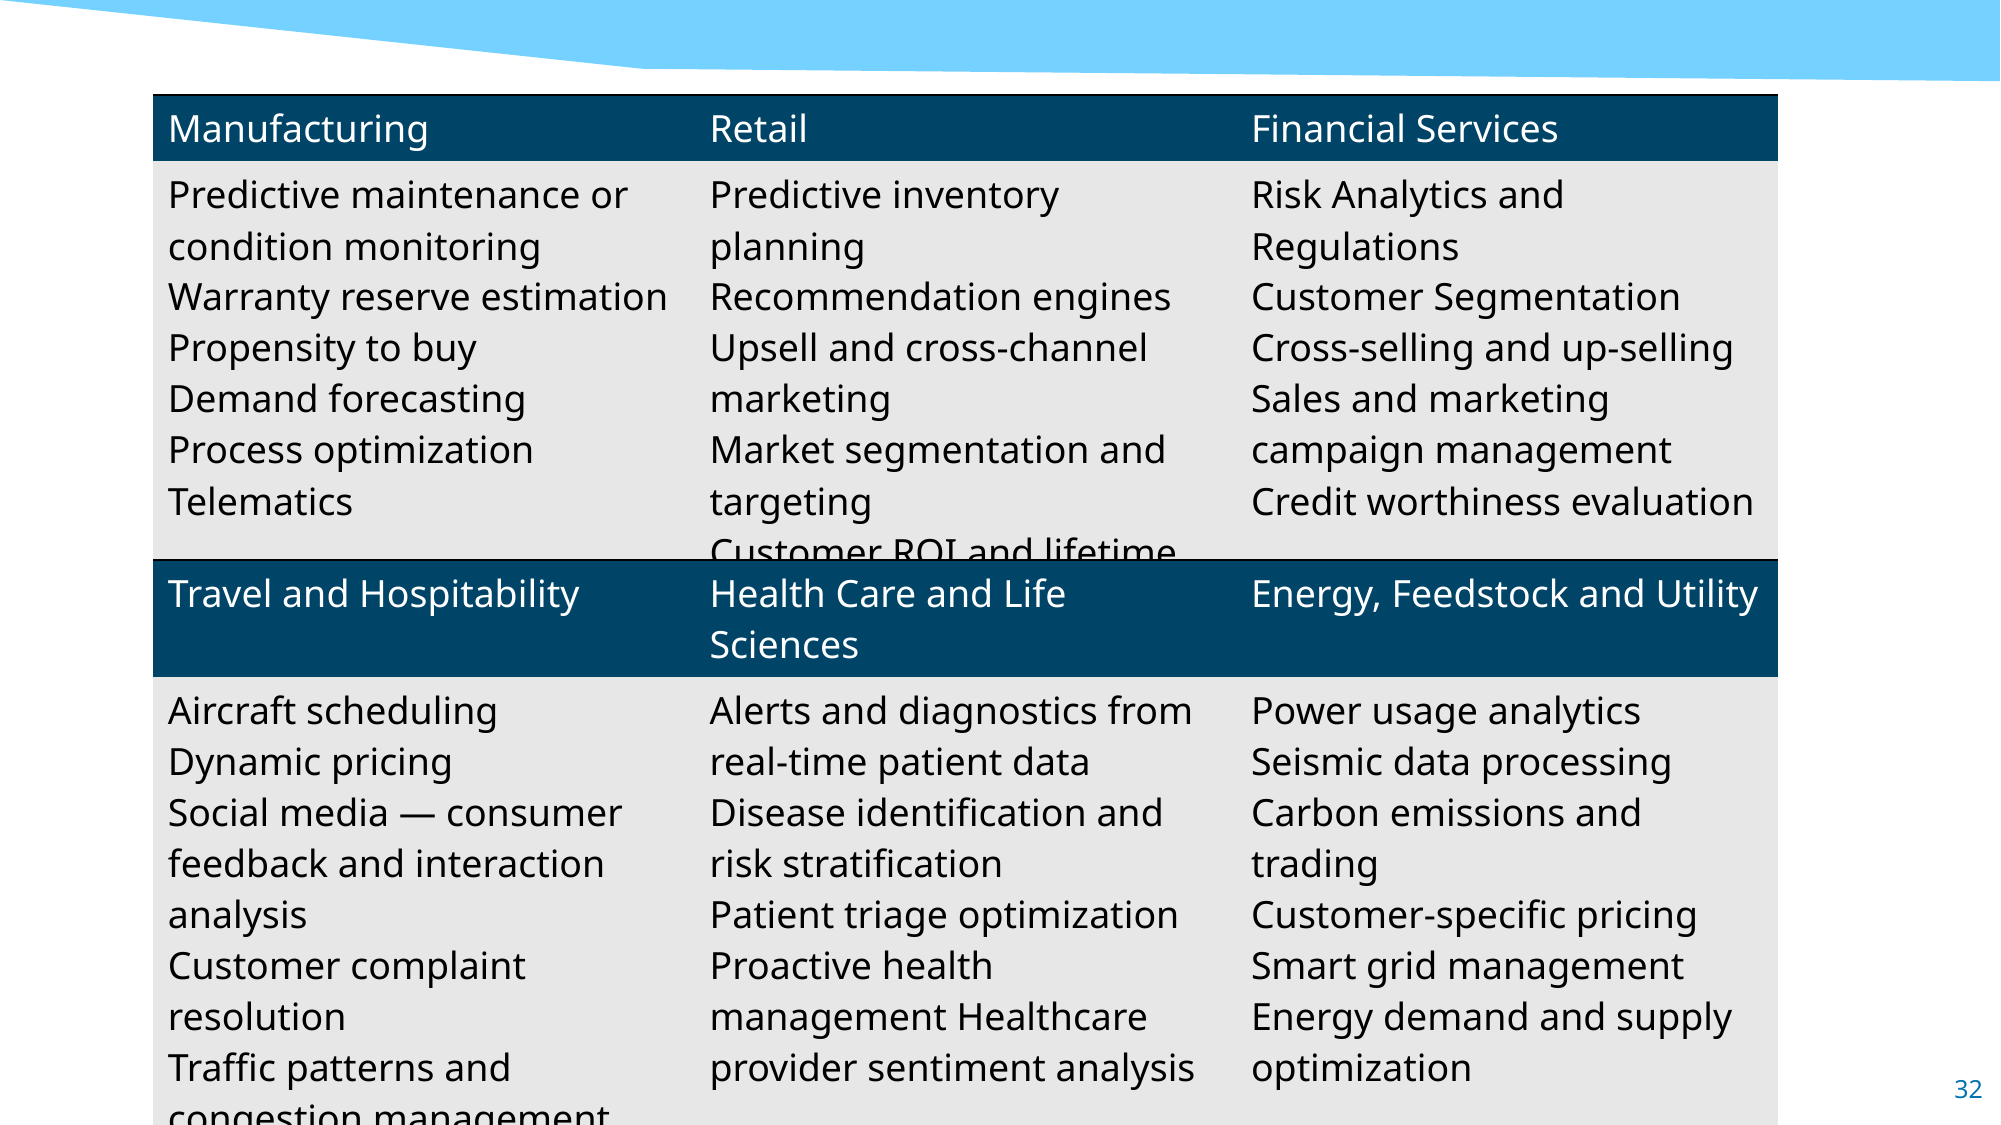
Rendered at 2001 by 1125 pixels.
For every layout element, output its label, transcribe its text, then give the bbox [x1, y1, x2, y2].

table_cell Risk Analytics and Regulations Customer Segmentation Cross-selling and up-selling Sales and marketing campaign management Credit worthiness evaluation [1236, 161, 1778, 559]
text_box [0, 0, 2000, 83]
table_header Travel and Hospitability [153, 561, 695, 677]
table_cell Predictive inventory planning Recommendation engines Upsell and cross-channel marketing Market segmentation and targeting Customer ROI and lifetime value [695, 161, 1236, 559]
slide_number 32 [1927, 1060, 1998, 1121]
table_cell Predictive maintenance or condition monitoring Warranty reserve estimation Propensity to buy Demand forecasting Process optimization Telematics [153, 161, 695, 559]
table_cell Alerts and diagnostics from real-time patient data Disease identification and risk stratification Patient triage optimization Proactive health management Healthcare provider sentiment analysis [695, 677, 1236, 1125]
table_header Retail [695, 96, 1236, 161]
table_header Financial Services [1236, 96, 1778, 161]
table_header Manufacturing [153, 96, 695, 161]
table_header Energy, Feedstock and Utility [1236, 561, 1778, 677]
table_cell Aircraft scheduling Dynamic pricing Social media — consumer feedback and interaction analysis Customer complaint resolution Traffic patterns and congestion management [153, 677, 695, 1125]
table_header Health Care and Life Sciences [695, 561, 1236, 677]
table_cell Power usage analytics Seismic data processing Carbon emissions and trading Customer-specific pricing Smart grid management Energy demand and supply optimization [1236, 677, 1778, 1125]
